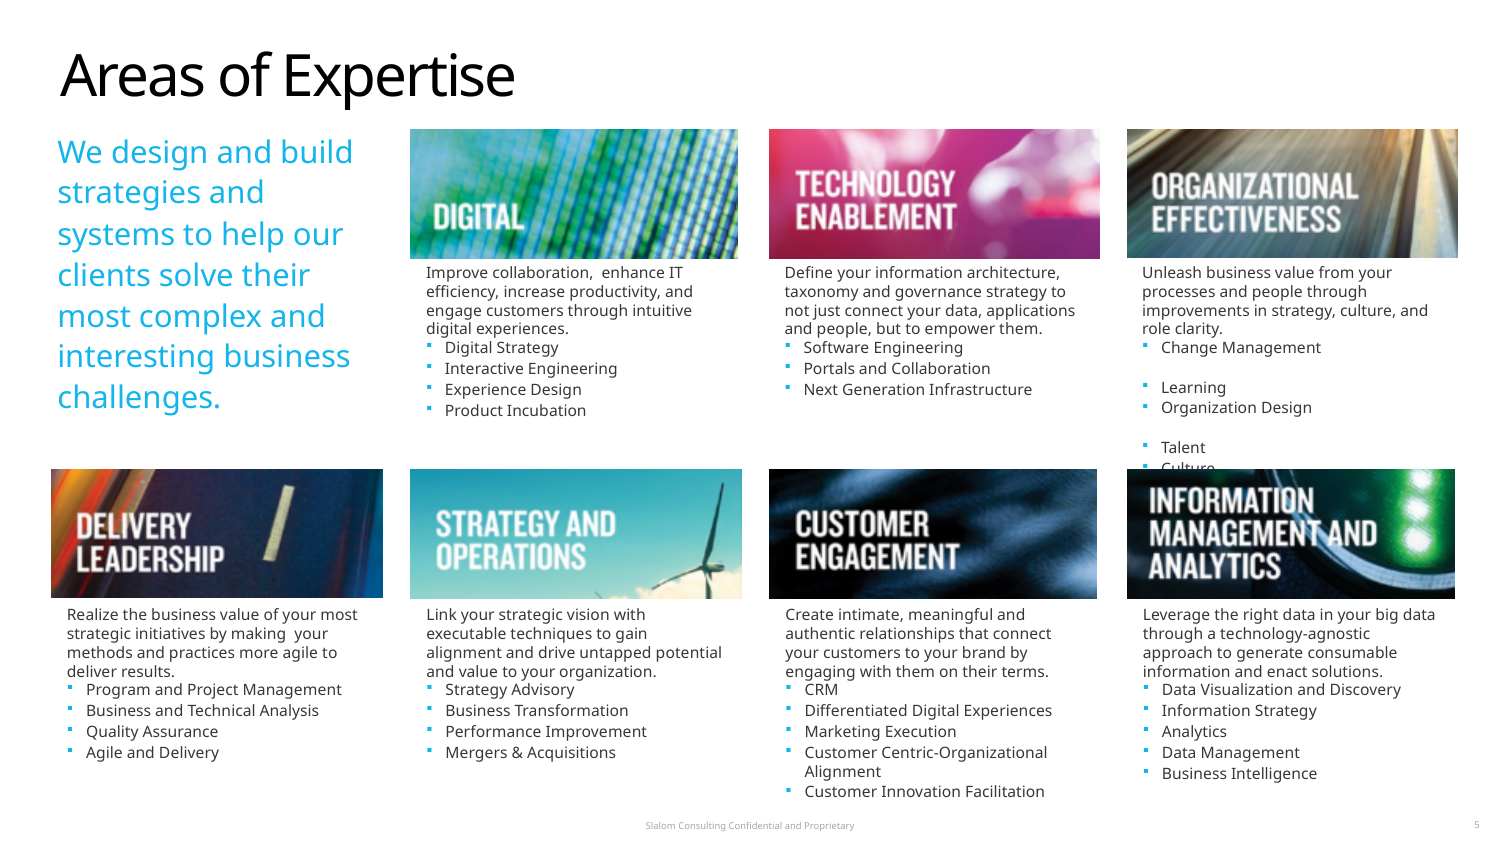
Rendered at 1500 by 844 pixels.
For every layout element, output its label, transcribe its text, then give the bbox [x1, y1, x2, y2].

picture [410, 469, 742, 599]
picture [410, 129, 739, 259]
picture [1126, 129, 1458, 258]
text_box Leverage the right data in your big data through a technology-agnostic approach to generate consumable information and enact solutions. Data Visualization and Discovery Information Strategy Analytics Data Management Business Intelligence [1127, 607, 1455, 816]
text_box Unleash business value from your processes and people through improvements in strategy, culture, and role clarity. Change Management Learning Organization Design Talent Culture Lead and Adopt Change [1127, 266, 1458, 452]
picture [51, 469, 384, 598]
title Areas of Expertise [38, 34, 1463, 118]
text_box Define your information architecture, taxonomy and governance strategy to not just connect your data, applications and people, but to empower them. Software Engineering Portals and Collaboration Next Generation Infrastructure [769, 267, 1100, 452]
text_box Link your strategic vision with executable techniques to gain alignment and drive untapped potential and value to your organization. Strategy Advisory Business Transformation Performance Improvement Mergers & Acquisitions [409, 605, 743, 817]
picture [769, 469, 1098, 599]
text_box Create intimate, meaningful and authentic relationships that connect your customers to your brand by engaging with them on their terms. CRM Differentiated Digital Experiences Marketing Execution Customer Centric-Organizational Alignment Customer Innovation Facilitation [768, 602, 1101, 817]
slide_number 5 [1144, 813, 1495, 839]
footer Slalom Consulting Confidential and Proprietary [512, 813, 988, 839]
picture [1126, 469, 1455, 600]
text_box We design and build strategies and systems to help our clients solve their most complex and interesting business challenges. [55, 126, 391, 439]
picture [769, 129, 1100, 259]
text_box Realize the business value of your most strategic initiatives by making your methods and practices more agile to deliver results. Program and Project Management Business and Technical Analysis Quality Assurance Agile and Delivery [50, 603, 386, 817]
text_box Improve collaboration, enhance IT efficiency, increase productivity, and engage customers through intuitive digital experiences. Digital Strategy Interactive Engineering Experience Design Product Incubation [410, 267, 738, 452]
